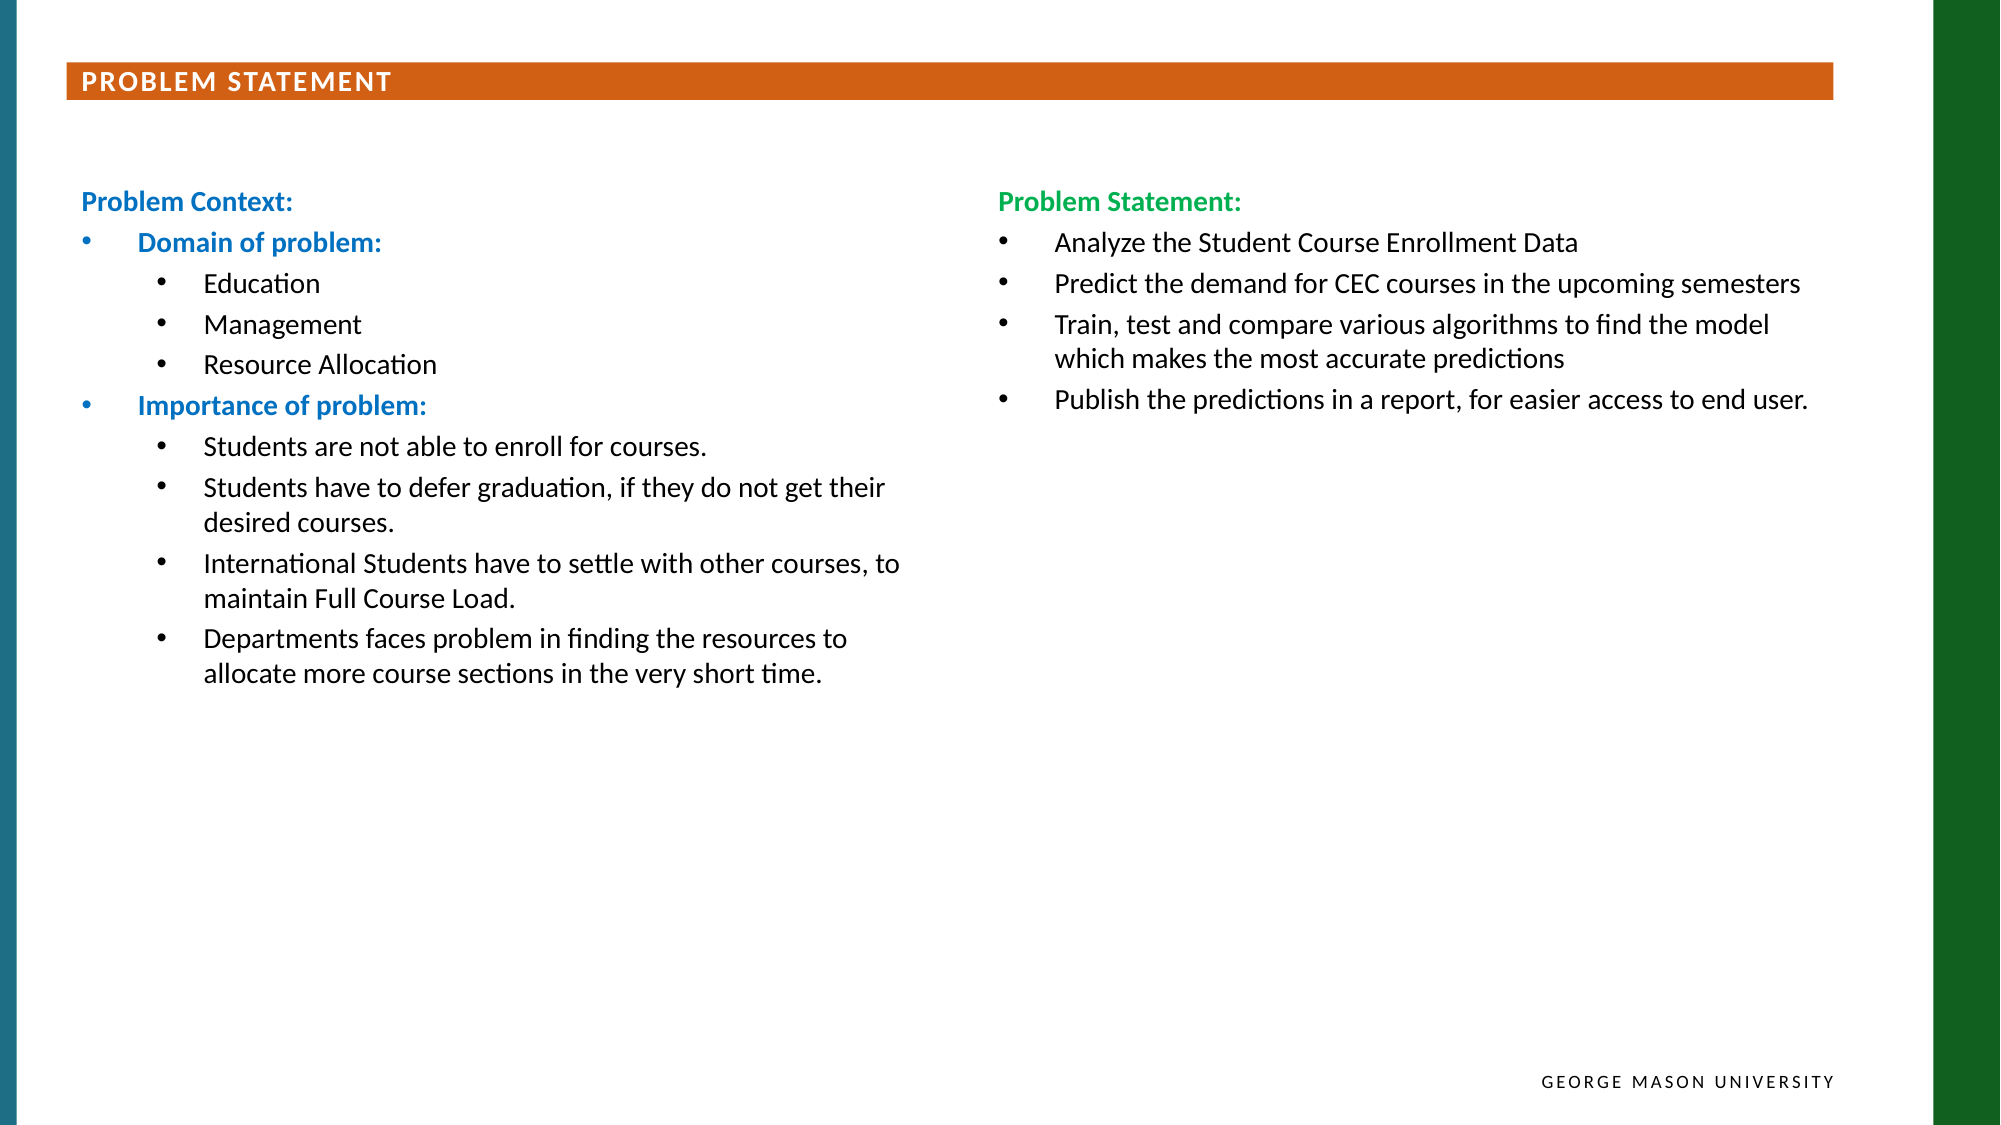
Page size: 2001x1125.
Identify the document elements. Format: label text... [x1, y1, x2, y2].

list problem statement [66, 62, 1834, 100]
list Problem Statement: Analyze the Student Course Enrollment Data Predict the demand for CEC courses in the upcoming semesters Train, test and compare various algorithms to find the model which makes the most accurate predictions Publish the predictions in a report, for easier access to end user. [983, 174, 1834, 1000]
list Problem Context: Domain of problem: Education Management Resource Allocation Importance of problem: Students are not able to enroll for courses. Students have to defer graduation, if they do not get their desired courses. International Students have to settle with other courses, to maintain Full Course Load. Departments faces problem in finding the resources to allocate more course sections in the very short time. [66, 174, 917, 1000]
